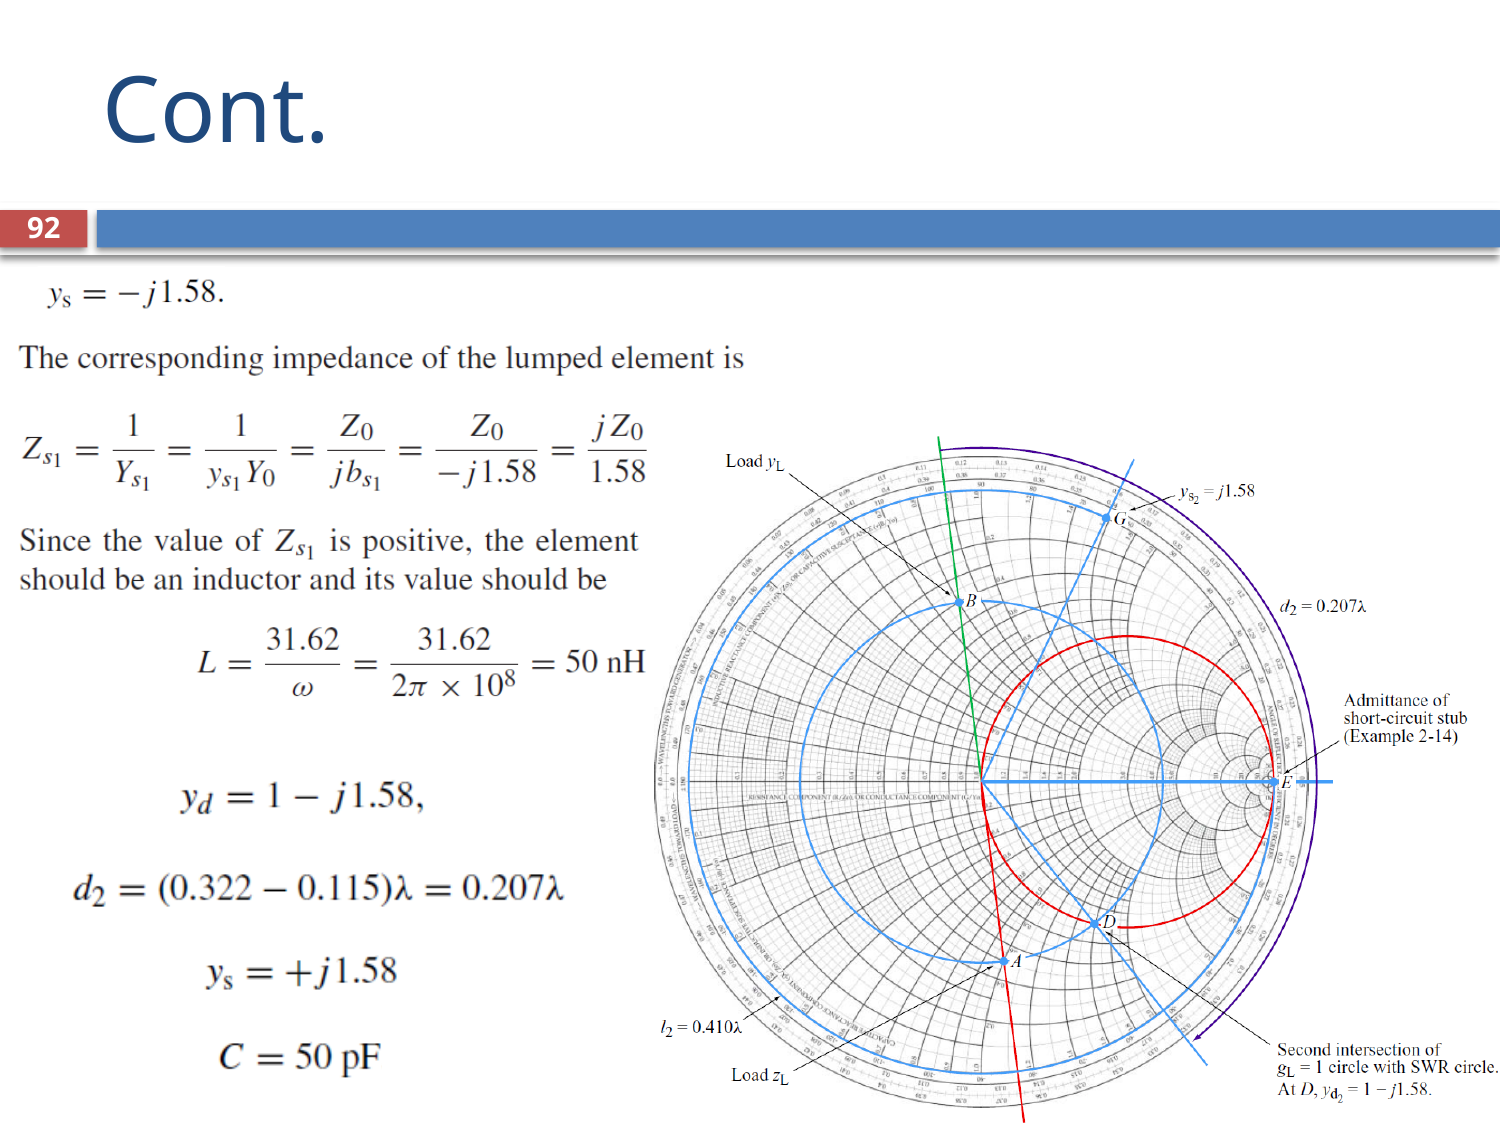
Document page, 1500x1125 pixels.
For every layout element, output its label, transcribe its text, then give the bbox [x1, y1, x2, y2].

picture [199, 954, 398, 994]
picture [215, 1037, 382, 1080]
picture [69, 868, 567, 911]
picture [171, 772, 427, 824]
picture [12, 337, 1500, 1125]
picture [37, 266, 226, 318]
slide_number 92 [0, 208, 88, 249]
title Cont. [87, 24, 1425, 188]
